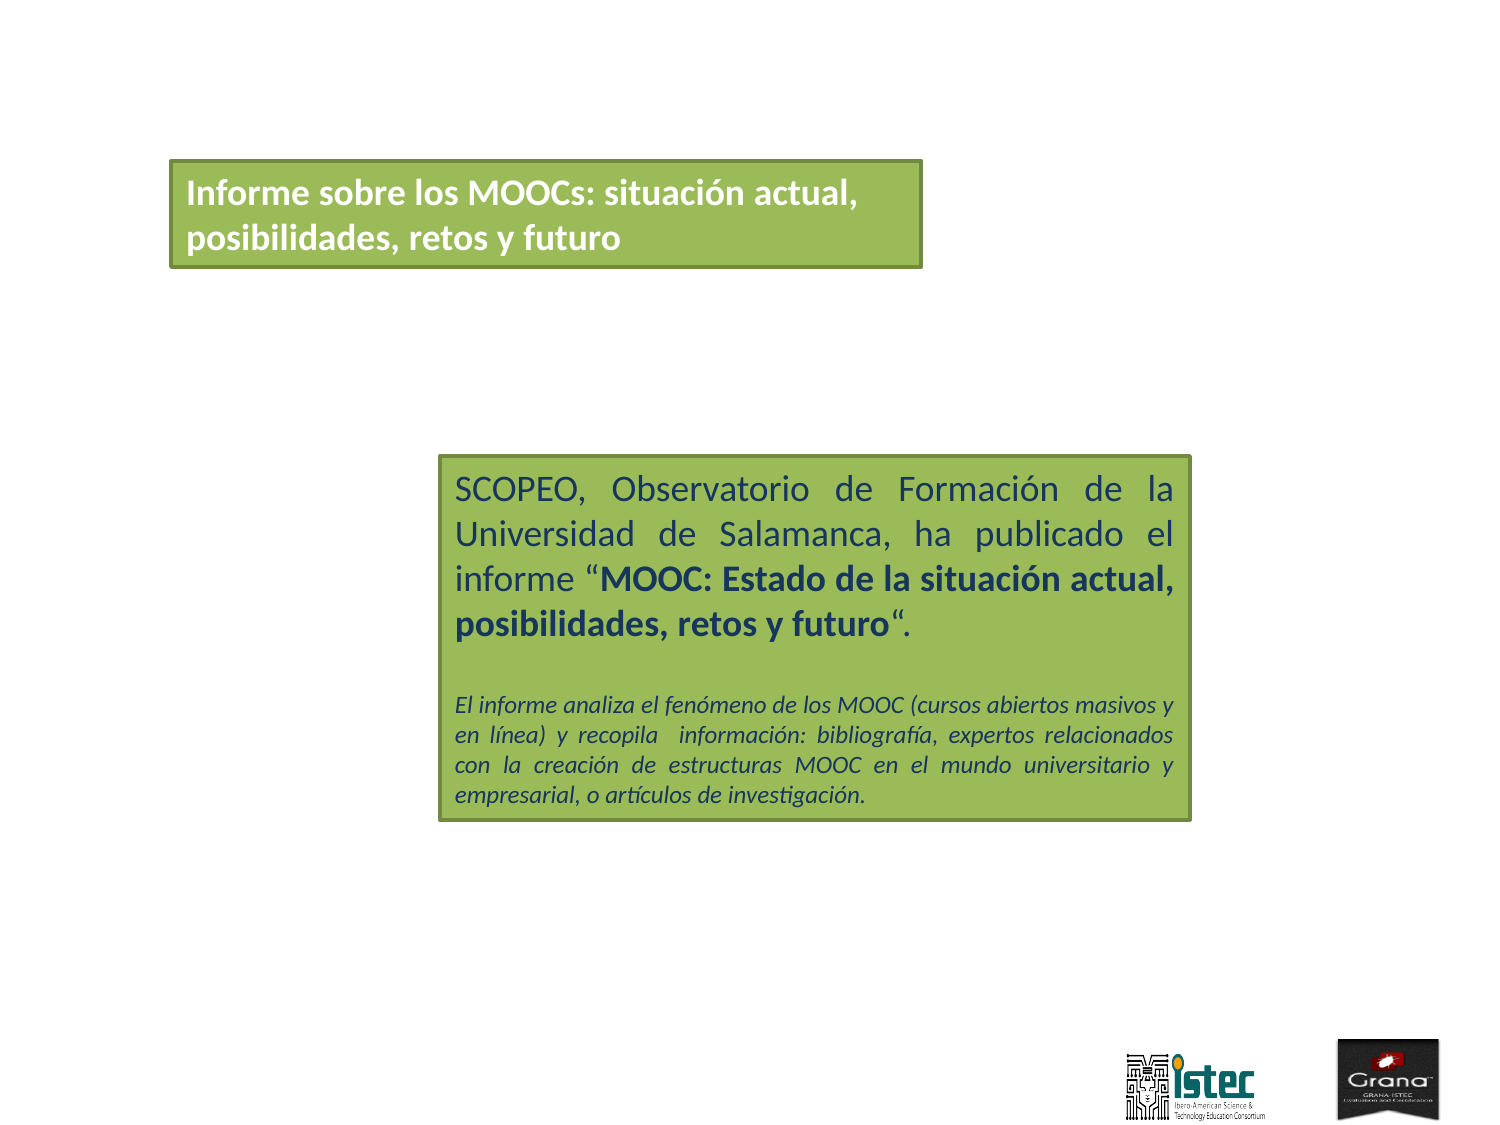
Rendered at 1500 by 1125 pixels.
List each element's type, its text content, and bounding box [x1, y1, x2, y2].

picture [1124, 1051, 1267, 1122]
text_box Informe sobre los MOOCs: situación actual, posibilidades, retos y futuro [171, 160, 922, 267]
text_box SCOPEO, Observatorio de Formación de la Universidad de Salamanca, ha publicado el informe “MOOC: Estado de la situación actual, posibilidades, retos y futuro“. El informe analiza el fenómeno de los MOOC (cursos abiertos masivos y en línea) y recopila información: bibliografía, expertos relacionados con la creación de estructuras MOOC en el mundo universitario y empresarial, o artículos de investigación. [439, 456, 1190, 820]
picture [1333, 1039, 1441, 1122]
